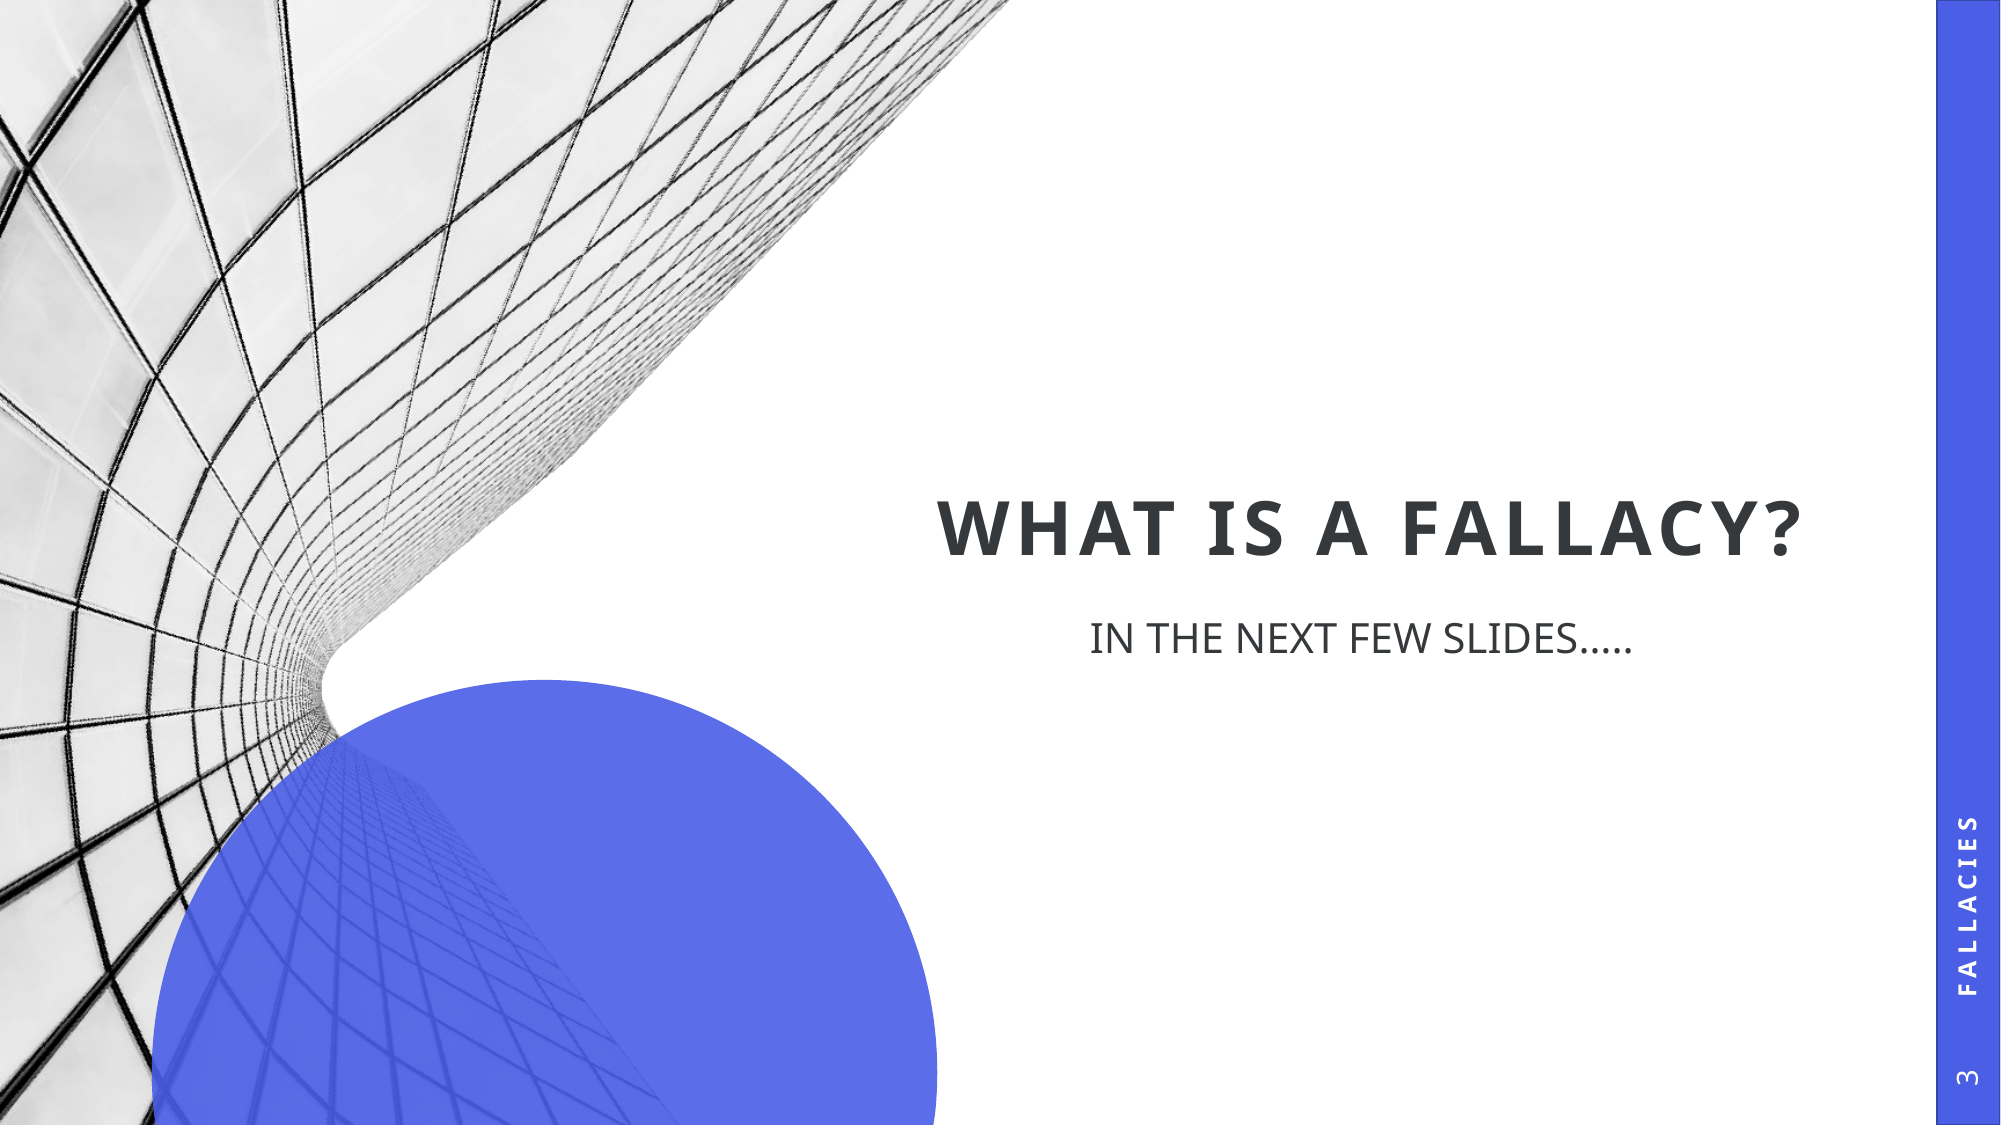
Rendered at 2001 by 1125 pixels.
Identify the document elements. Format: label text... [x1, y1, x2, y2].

subtitle In the next few slides….. [888, 587, 1837, 766]
footer Fallacies [1937, 0, 2000, 1032]
title What is a Fallacy? [888, 335, 1878, 572]
slide_number 3 [1937, 1032, 2000, 1125]
